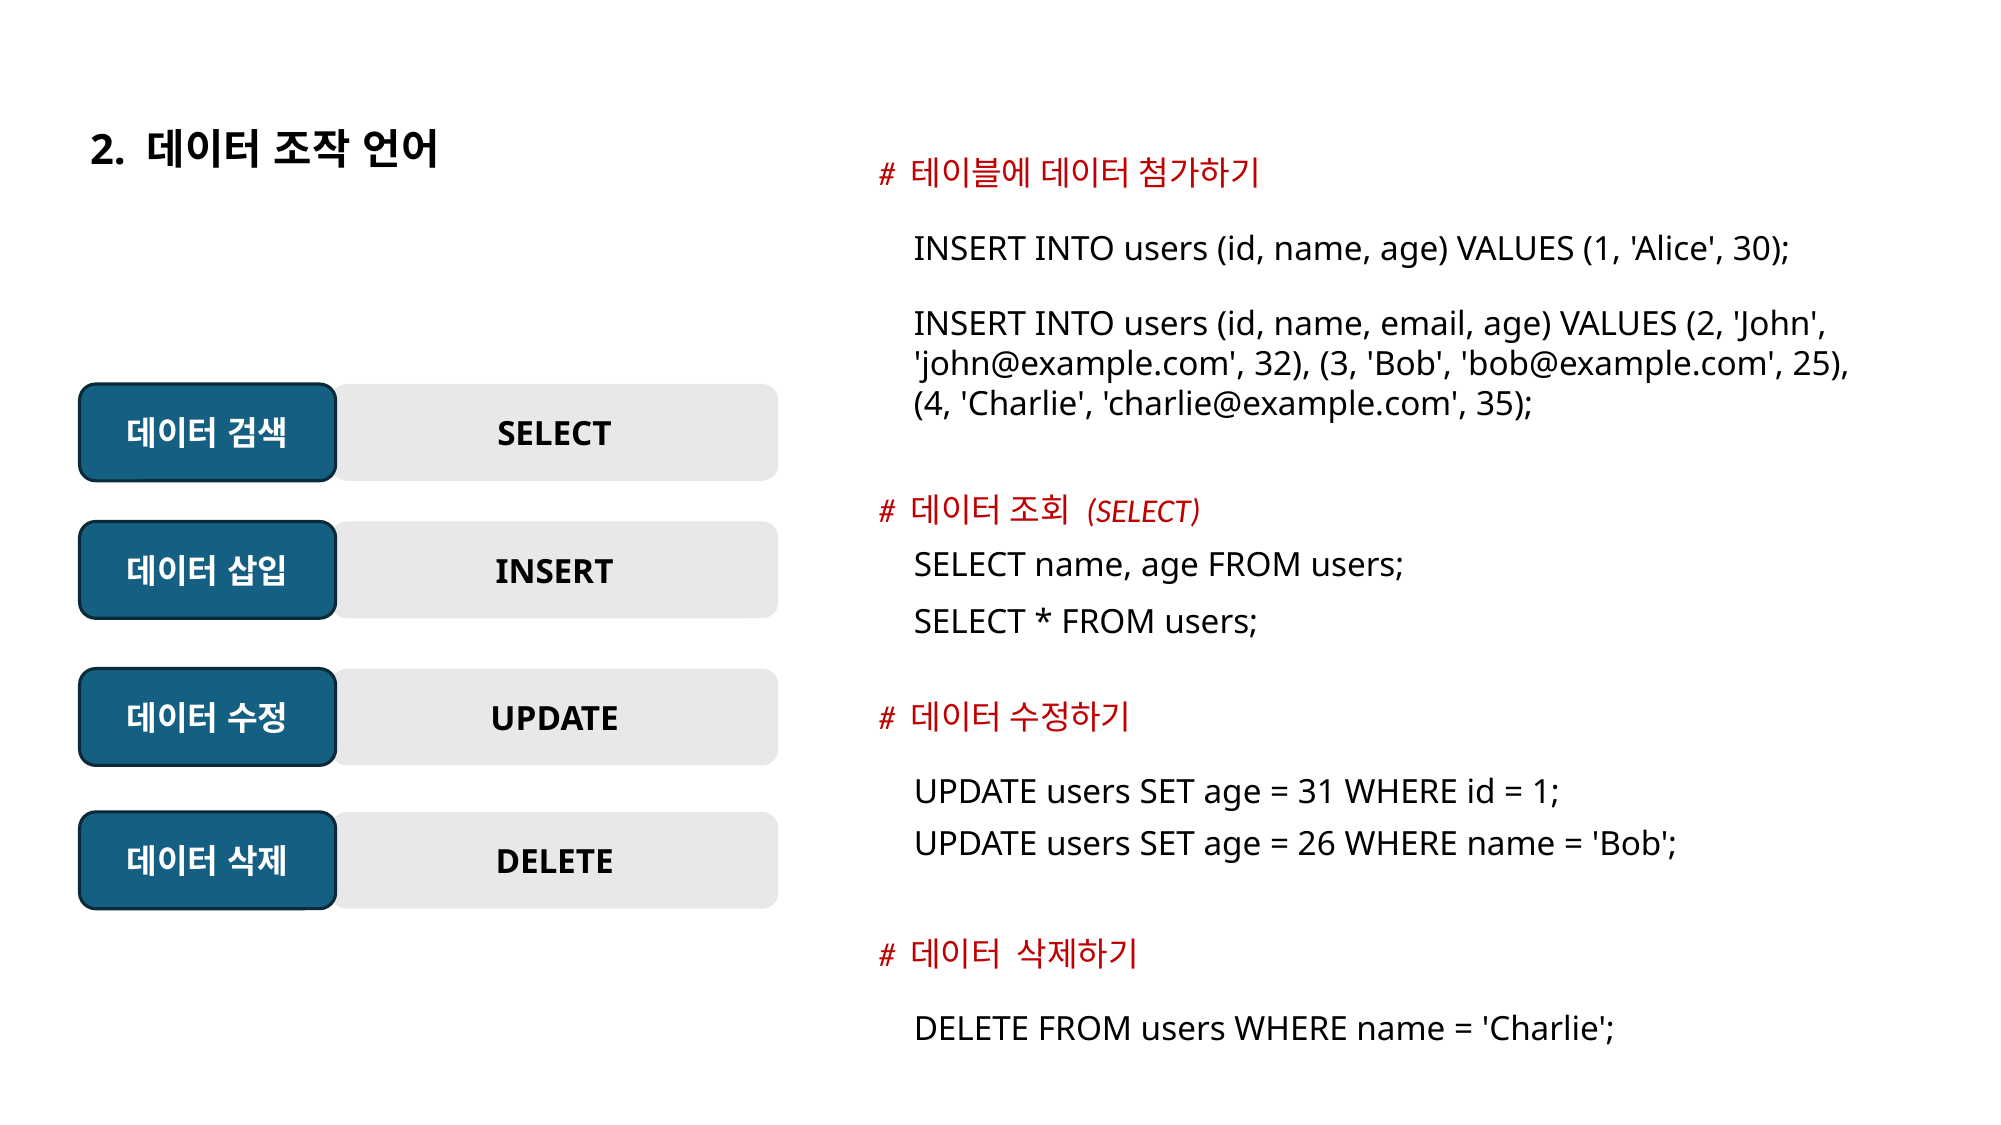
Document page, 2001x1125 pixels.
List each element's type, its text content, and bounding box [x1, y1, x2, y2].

text_box INSERT INTO users (id, name, age) VALUES (1, 'Alice', 30); [899, 219, 1843, 275]
text_box SELECT name, age FROM users; [899, 536, 1843, 591]
text_box # 데이터 조회 (SELECT) [863, 481, 1567, 537]
text_box # 데이터 삭제하기 [863, 925, 1308, 980]
text_box UPDATE users SET age = 26 WHERE name = 'Bob'; [899, 814, 1809, 870]
text_box # 데이터 수정하기 [863, 688, 1567, 744]
text_box 2. 데이터 조작 언어 [75, 115, 572, 181]
text_box DELETE FROM users WHERE name = 'Charlie'; [899, 999, 1843, 1055]
text_box SELECT * FROM users; [899, 593, 1843, 648]
text_box INSERT INTO users (id, name, email, age) VALUES (2, 'John', 'john@example.com', 32), (3, 'Bob', 'bob@example.com', 25), (4, 'Charlie', 'charlie@example.com', 35); [898, 294, 1881, 430]
text_box UPDATE users SET age = 31 WHERE id = 1; [898, 763, 1700, 818]
text_box # 테이블에 데이터 첨가하기 [863, 145, 1567, 200]
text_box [78, 383, 779, 910]
